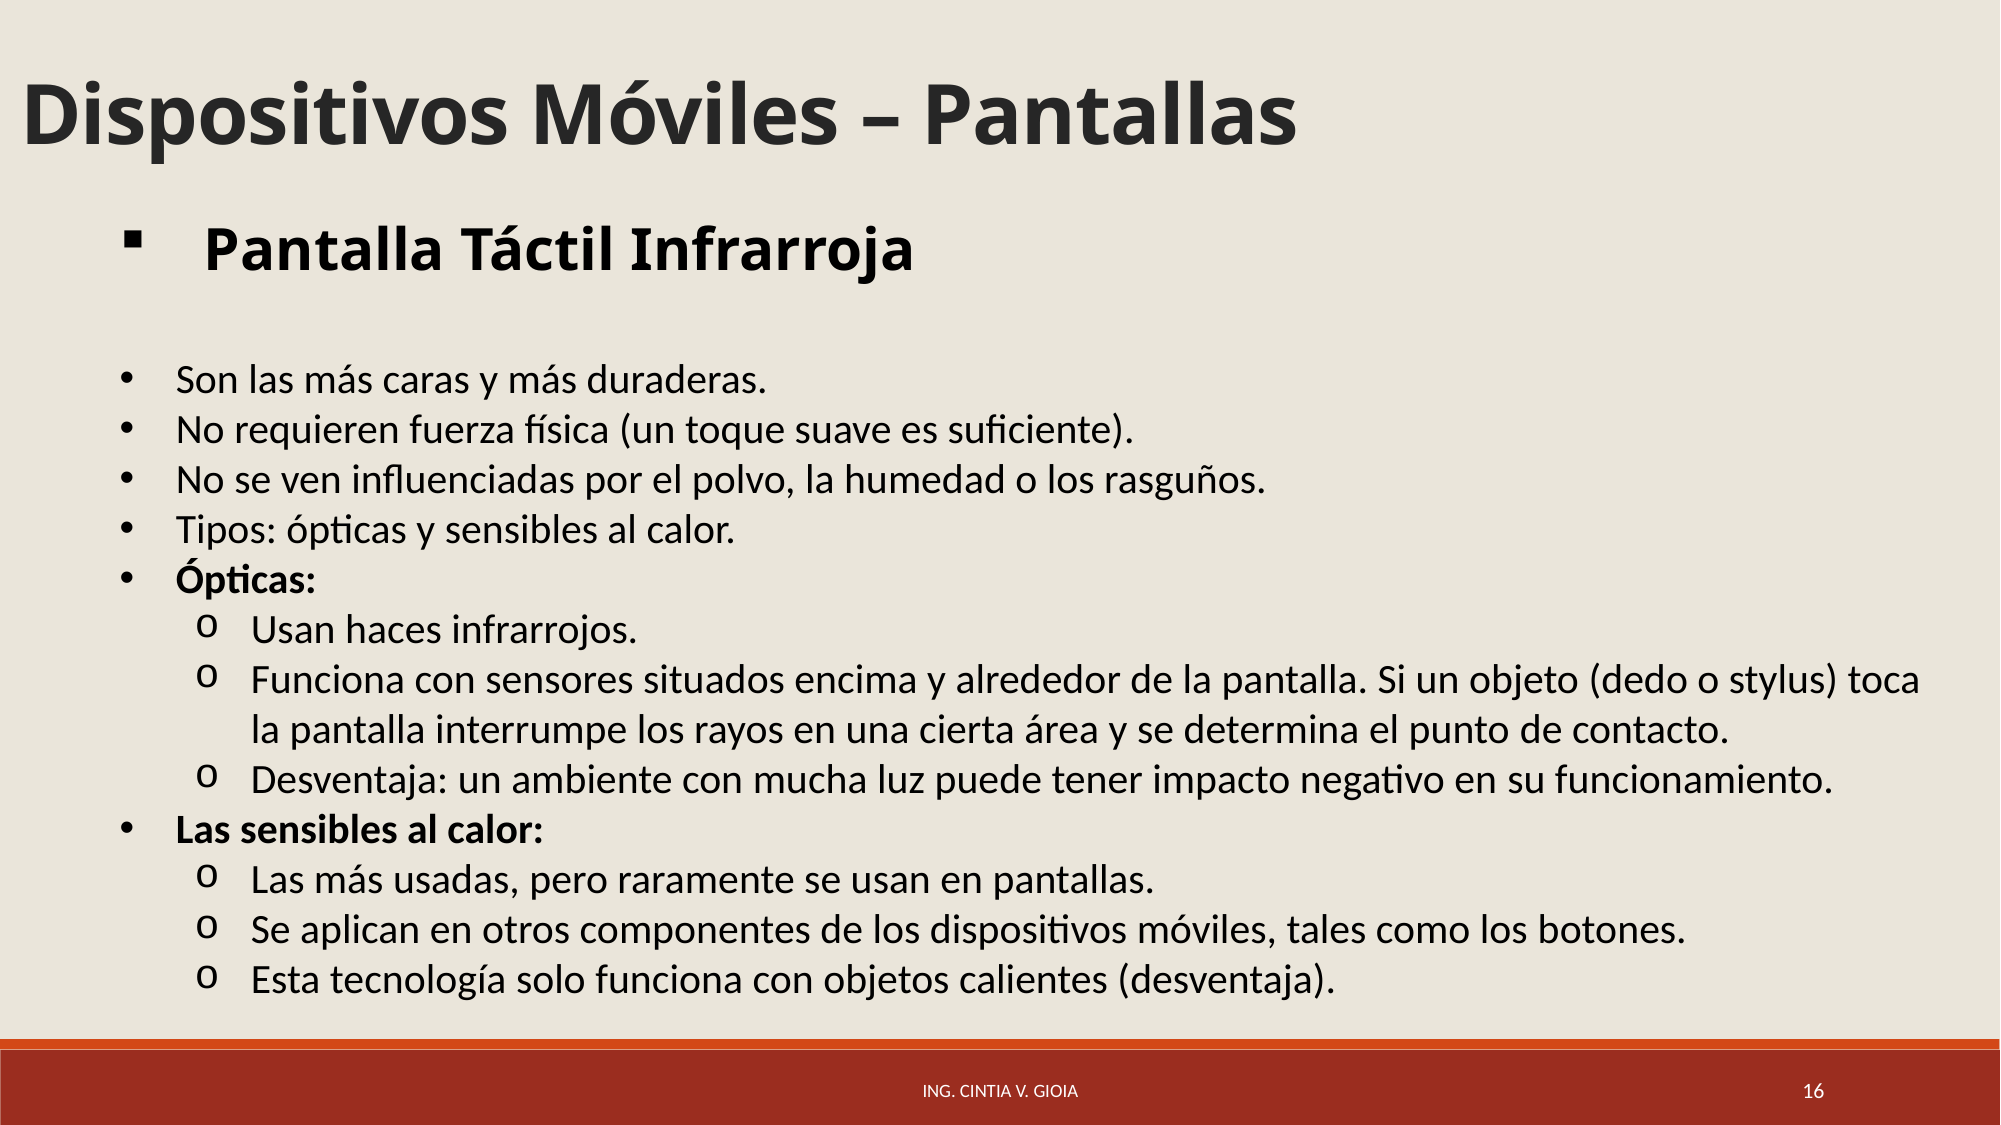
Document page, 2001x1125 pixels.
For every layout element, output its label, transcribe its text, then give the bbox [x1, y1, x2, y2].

title Dispositivos Móviles – Pantallas [5, 16, 1861, 169]
text_box Pantalla Táctil Infrarroja Son las más caras y más duraderas. No requieren fuerza física (un toque suave es suficiente). No se ven influenciadas por el polvo, la humedad o los rasguños. Tipos: ópticas y sensibles al calor. Ópticas: Usan haces infrarrojos. Funciona con sensores situados encima y alrededor de la pantalla. Si un objeto (dedo o stylus) toca la pantalla interrumpe los rayos en una cierta área y se determina el punto de contacto. Desventaja: un ambiente con mucha luz puede tener impacto negativo en su funcionamiento. Las sensibles al calor: Las más usadas, pero raramente se usan en pantallas. Se aplican en otros componentes de los dispositivos móviles, tales como los botones. Esta tecnología solo funciona con objetos calientes (desventaja). [29, 204, 1965, 1125]
footer Ing. Cintia V. Gioia [604, 1059, 1396, 1120]
slide_number 16 [1624, 1059, 1840, 1120]
